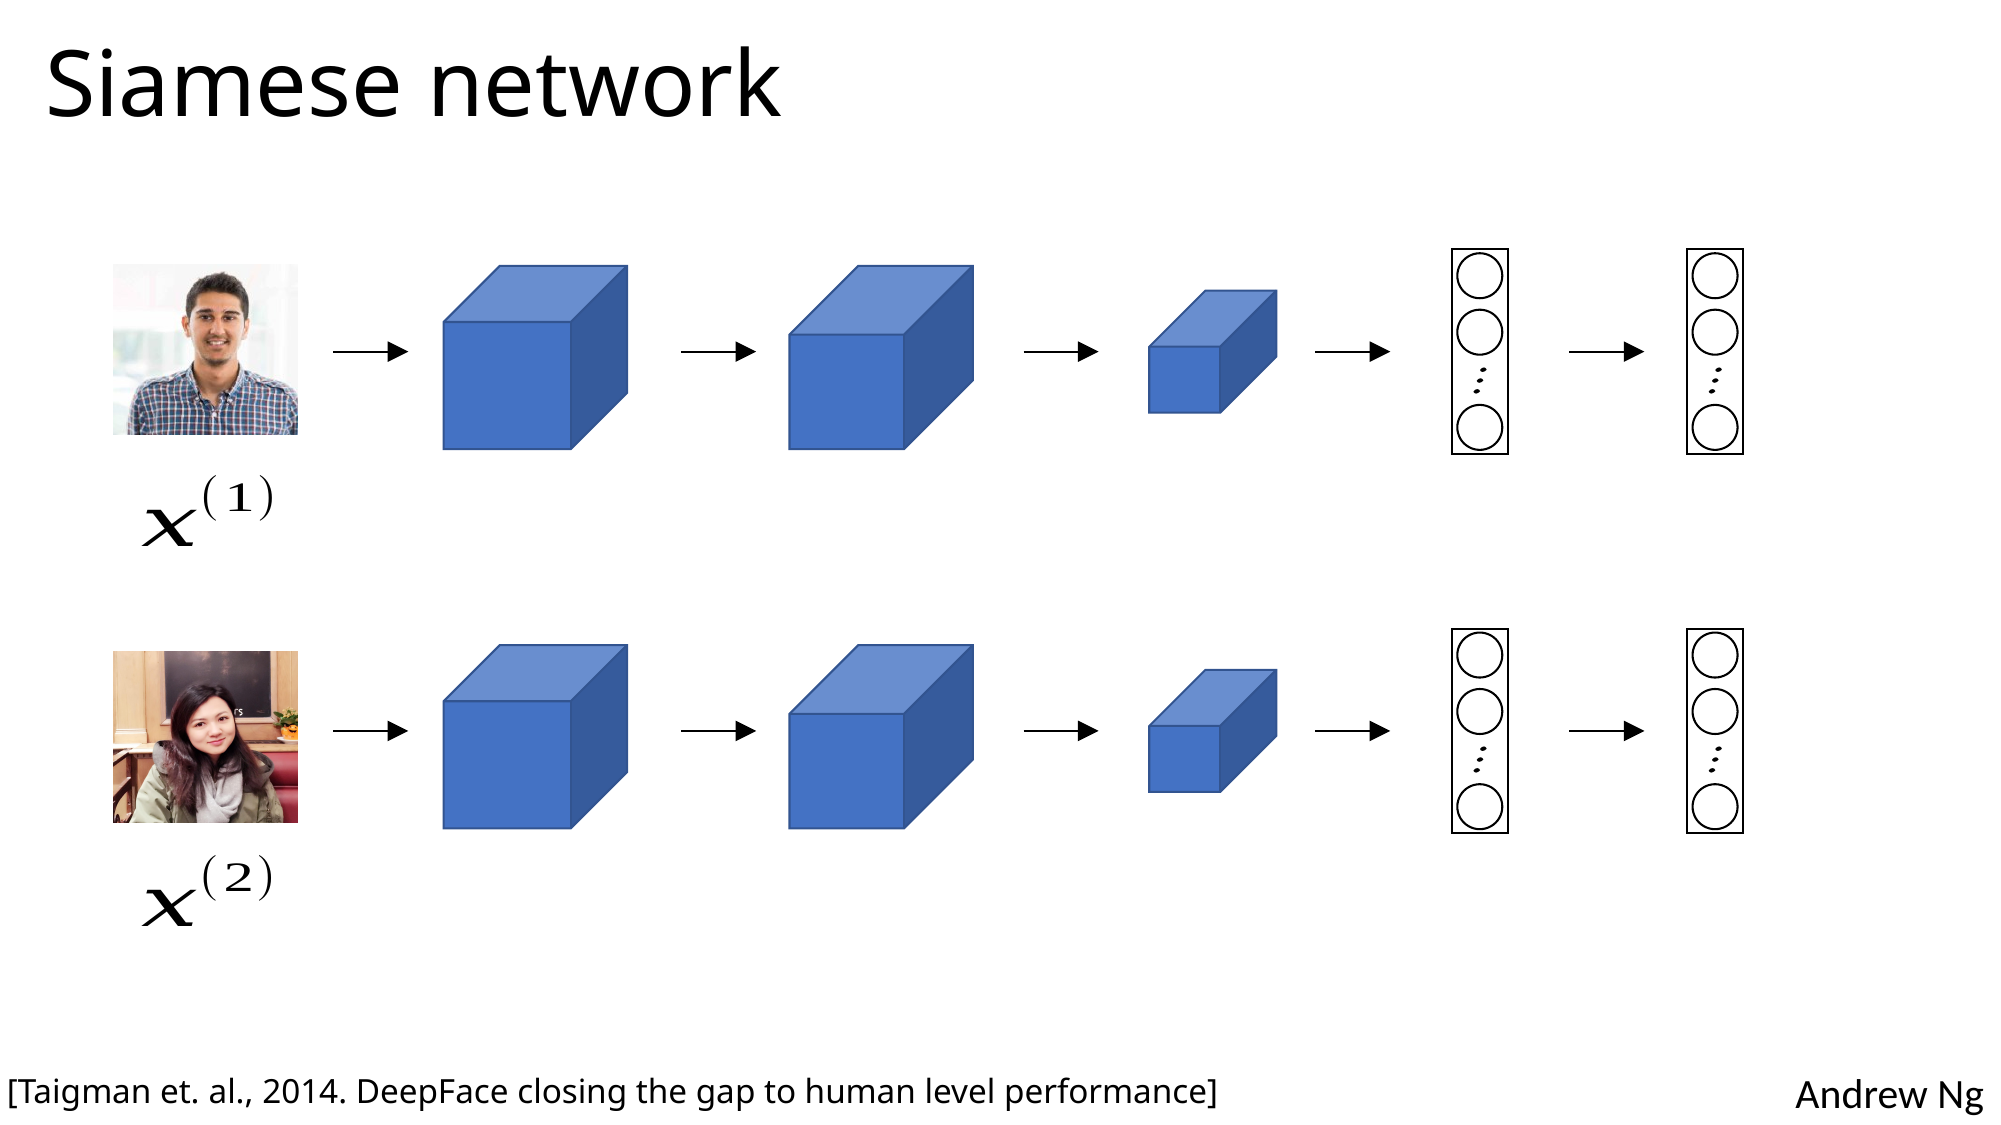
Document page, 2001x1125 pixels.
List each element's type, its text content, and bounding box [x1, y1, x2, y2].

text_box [113, 628, 1744, 941]
text_box [Taigman et. al., 2014. DeepFace closing the gap to human level performance] [0, 1062, 1235, 1118]
title Siamese network [30, 29, 2000, 248]
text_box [113, 249, 1744, 562]
